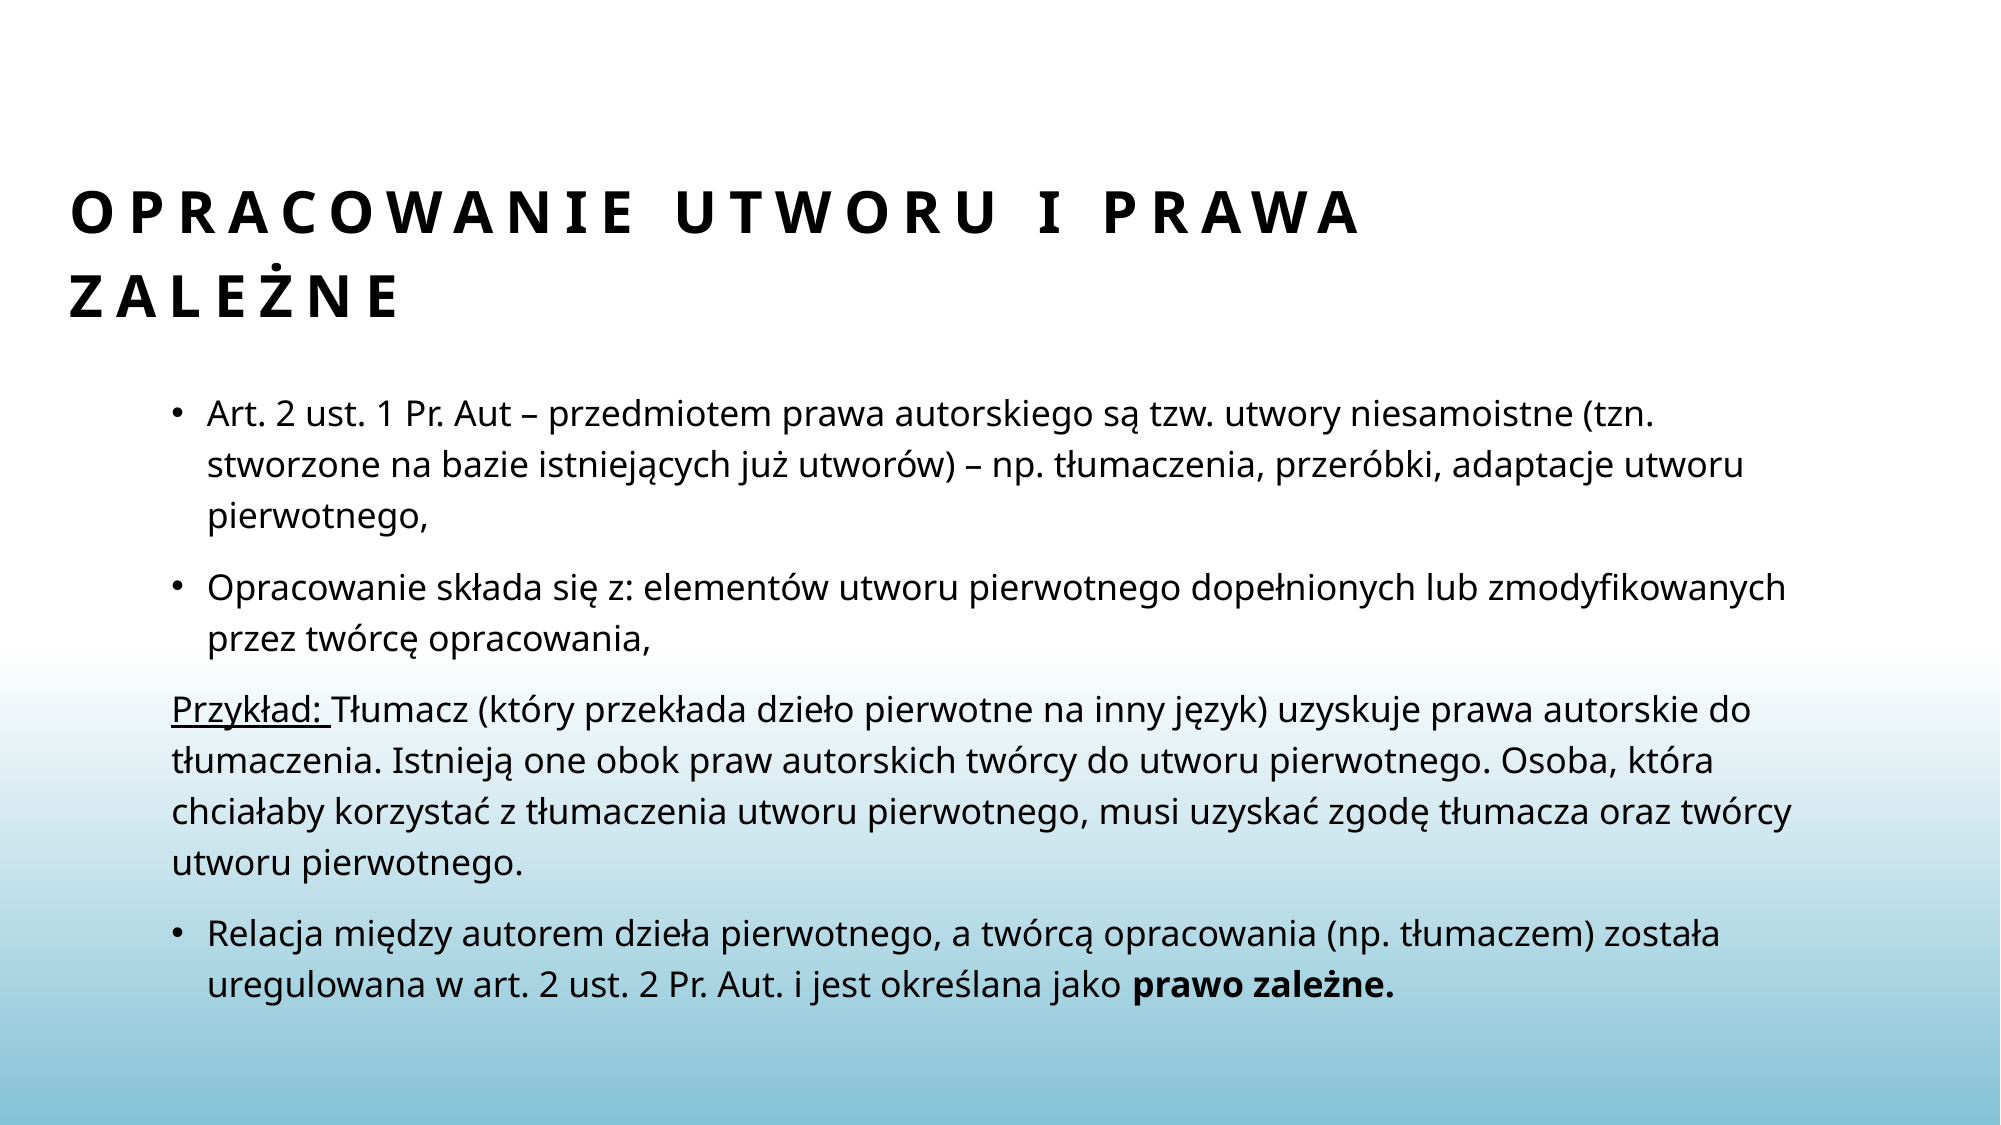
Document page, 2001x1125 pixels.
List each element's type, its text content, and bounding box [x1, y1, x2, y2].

list Art. 2 ust. 1 Pr. Aut – przedmiotem prawa autorskiego są tzw. utwory niesamoistne (tzn. stworzone na bazie istniejących już utworów) – np. tłumaczenia, przeróbki, adaptacje utworu pierwotnego, Opracowanie składa się z: elementów utworu pierwotnego dopełnionych lub zmodyfikowanych przez twórcę opracowania, Przykład: Tłumacz (który przekłada dzieło pierwotne na inny język) uzyskuje prawa autorskie do tłumaczenia. Istnieją one obok praw autorskich twórcy do utworu pierwotnego. Osoba, która chciałaby korzystać z tłumaczenia utworu pierwotnego, musi uzyskać zgodę tłumacza oraz twórcy utworu pierwotnego. Relacja między autorem dzieła pierwotnego, a twórcą opracowania (np. tłumaczem) została uregulowana w art. 2 ust. 2 Pr. Aut. i jest określana jako prawo zależne. [156, 375, 1844, 1014]
title Opracowanie utworu i prawa zależne [54, 107, 1712, 337]
